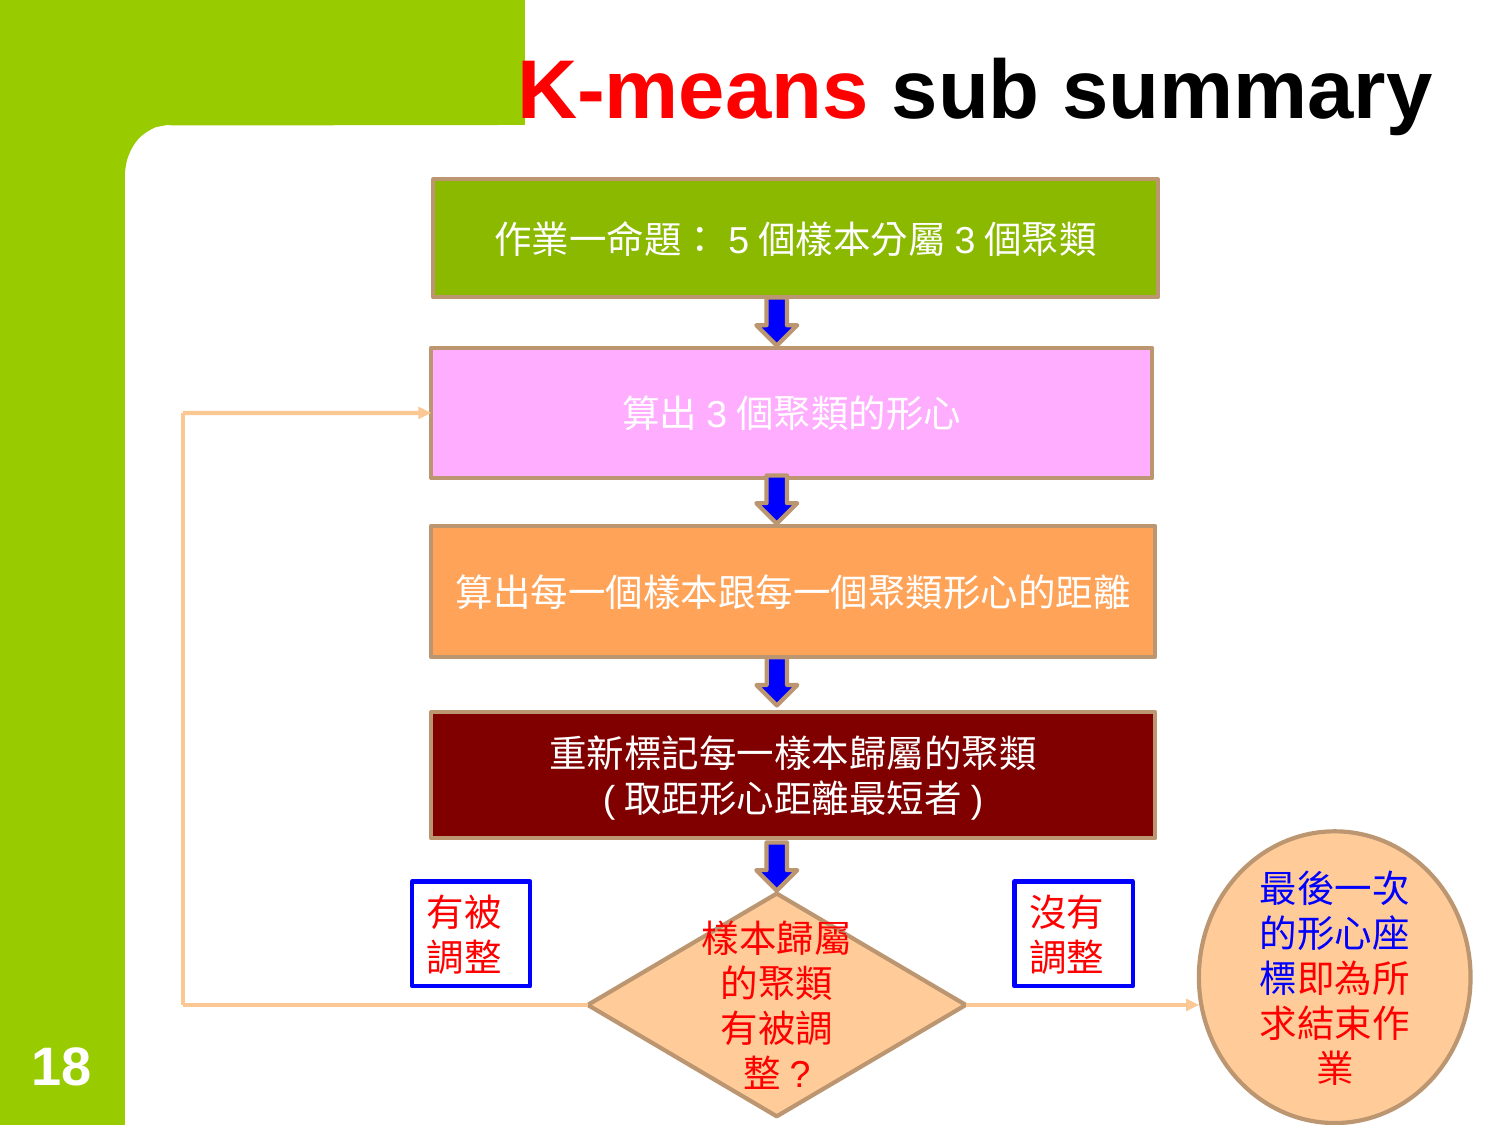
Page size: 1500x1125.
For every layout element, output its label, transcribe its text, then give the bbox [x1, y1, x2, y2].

text_box 樣本歸屬的聚類 有被調整? [586, 892, 967, 1119]
text_box 算出每一個樣本跟每一個聚類形心的距離 [429, 524, 1157, 659]
text_box 作業一命題：5個樣本分屬3個聚類 [431, 177, 1160, 299]
text_box 算出3個聚類的形心 [429, 346, 1154, 480]
title K-means sub summary [502, 14, 1495, 145]
text_box 沒有調整 [1014, 881, 1133, 987]
text_box [754, 295, 800, 348]
text_box [754, 655, 800, 708]
text_box 重新標記每一樣本歸屬的聚類 (取距形心距離最短者) [429, 710, 1157, 840]
text_box 有被調整 [412, 881, 531, 987]
text_box [754, 473, 800, 526]
text_box [754, 840, 800, 893]
text_box 最後一次的形心座標即為所求結束作業 [1196, 829, 1473, 1125]
slide_number 18 [13, 1023, 111, 1105]
